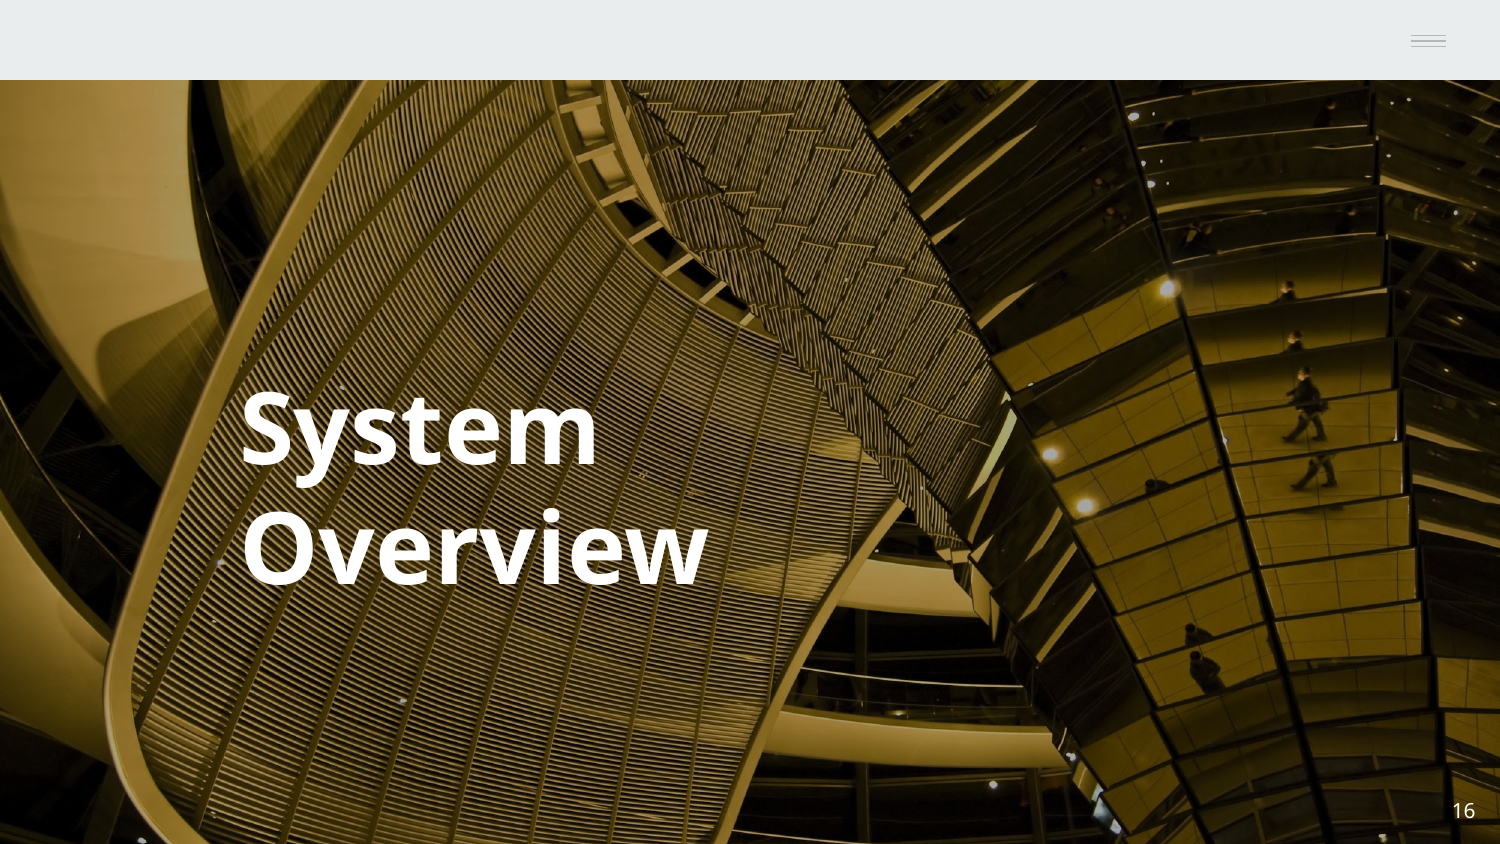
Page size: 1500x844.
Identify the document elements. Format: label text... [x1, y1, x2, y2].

title System Overview [224, 349, 1078, 599]
picture [0, 80, 1500, 844]
slide_number 16 [1400, 779, 1491, 844]
